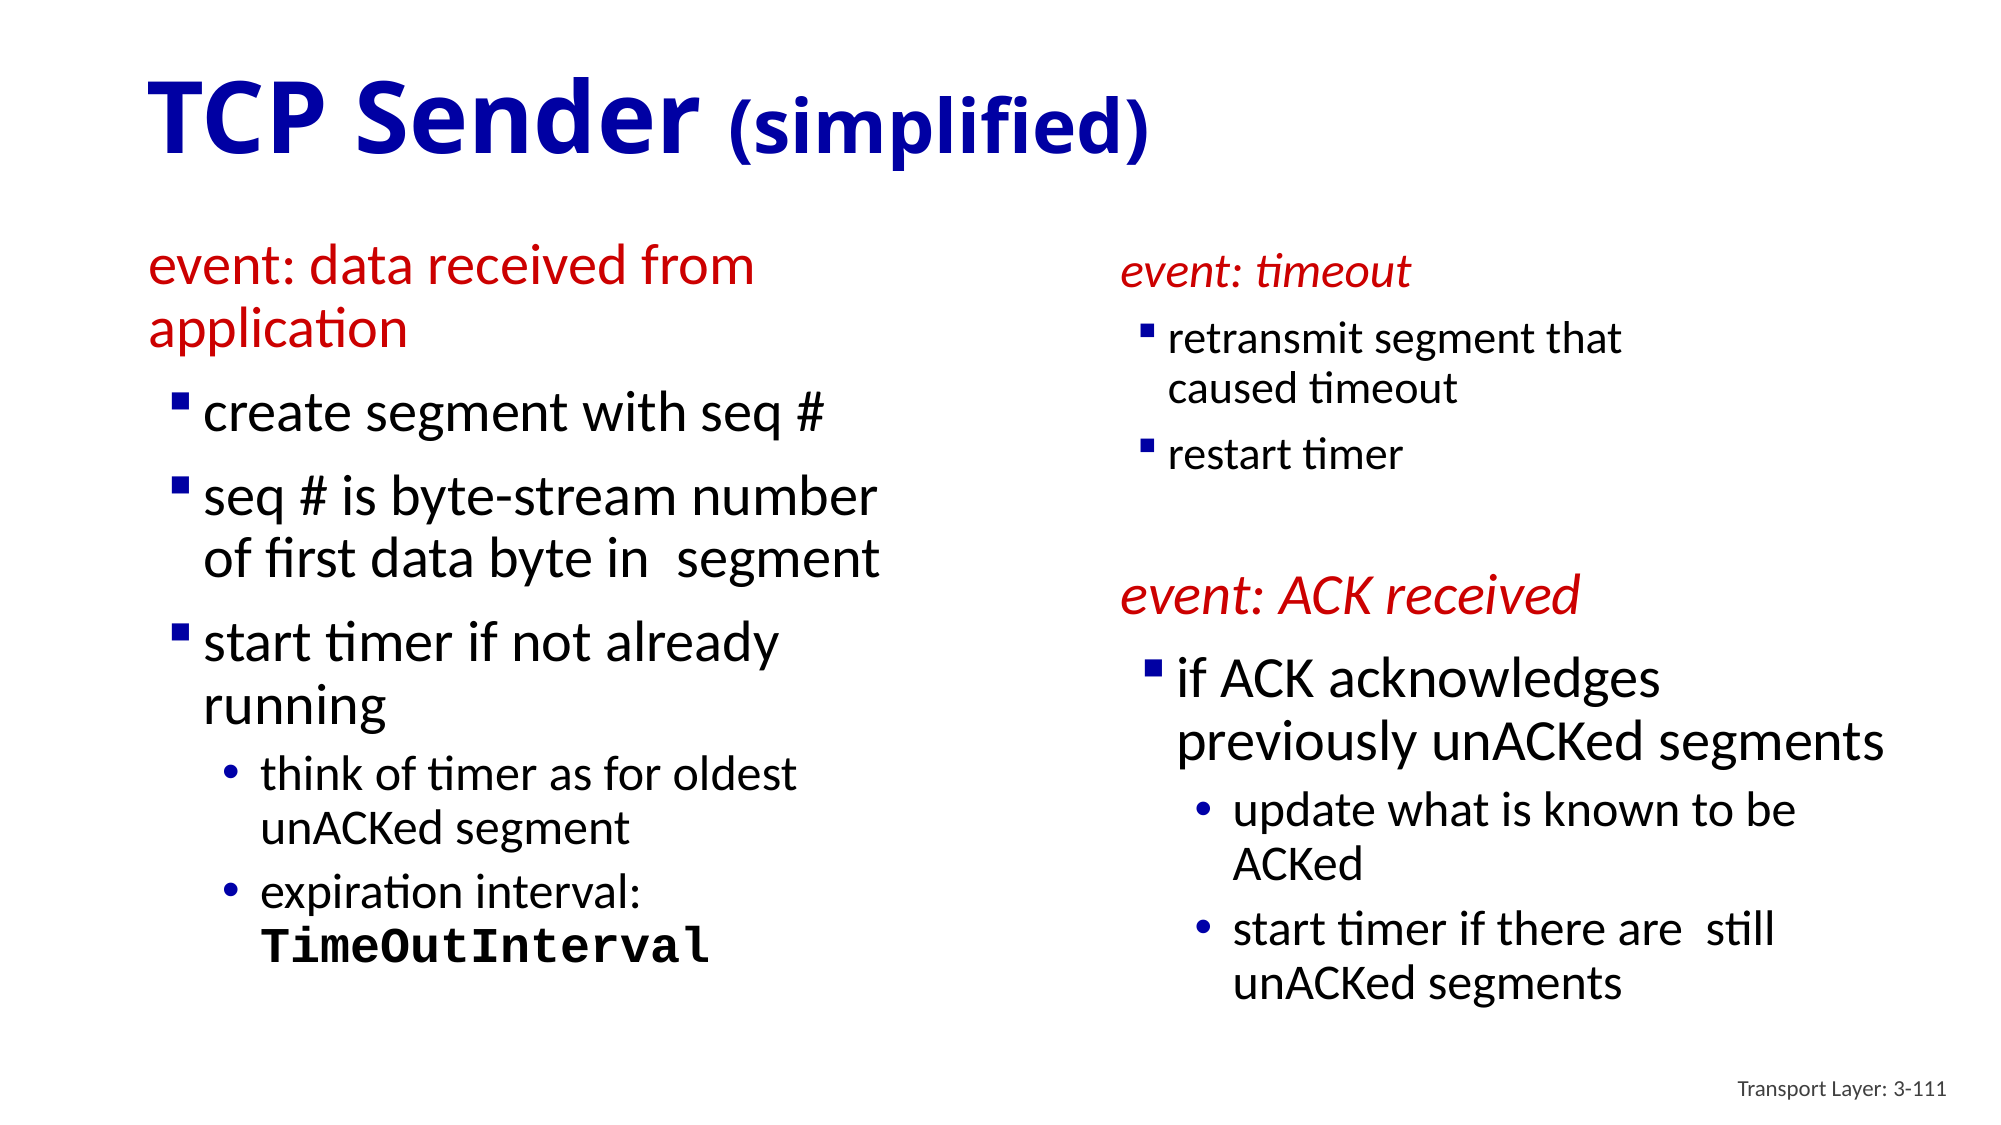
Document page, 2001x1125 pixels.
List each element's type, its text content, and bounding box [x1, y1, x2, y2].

text_box event: ACK received if ACK acknowledges previously unACKed segments update what is known to be ACKed start timer if there are still unACKed segments [1103, 556, 1911, 1081]
text_box event: data received from application create segment with seq # seq # is byte-stream number of first data byte in segment start timer if not already running think of timer as for oldest unACKed segment expiration interval: TimeOutInterval [130, 227, 944, 990]
title TCP Sender (simplified) [131, 47, 2000, 195]
slide_number Transport Layer: 3-111 [1512, 1056, 1963, 1117]
text_box event: timeout retransmit segment that caused timeout restart timer [1103, 237, 1729, 556]
